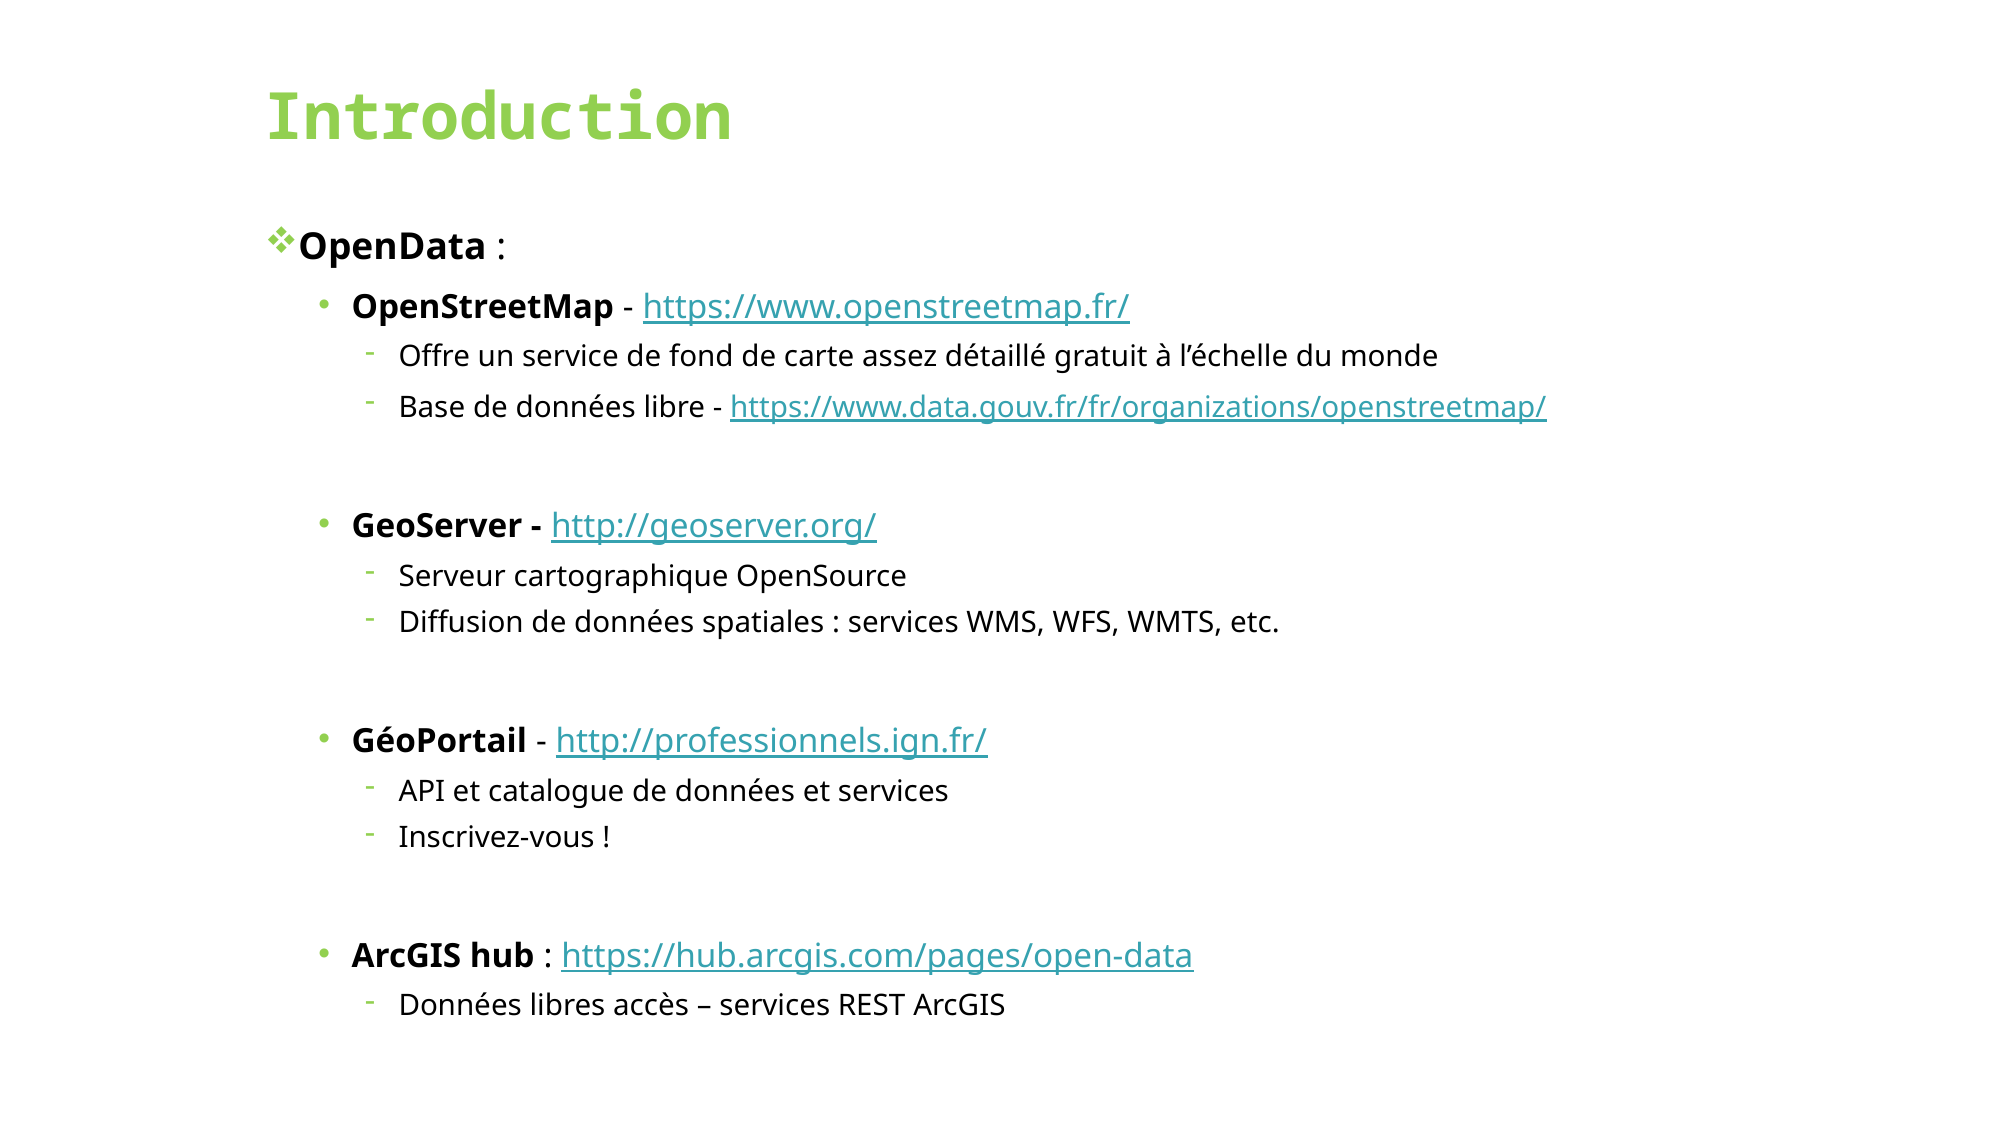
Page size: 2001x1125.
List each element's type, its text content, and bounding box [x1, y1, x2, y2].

title Introduction [249, 75, 1750, 161]
list OpenData : OpenStreetMap - https://www.openstreetmap.fr/ Offre un service de fond de carte assez détaillé gratuit à l’échelle du monde Base de données libre - https://www.data.gouv.fr/fr/organizations/openstreetmap/ GeoServer - http://geoserver.org/ Serveur cartographique OpenSource Diffusion de données spatiales : services WMS, WFS, WMTS, etc. GéoPortail - http://professionnels.ign.fr/ API et catalogue de données et services Inscrivez-vous ! ArcGIS hub : https://hub.arcgis.com/pages/open-data Données libres accès – services REST ArcGIS [249, 219, 1768, 1035]
